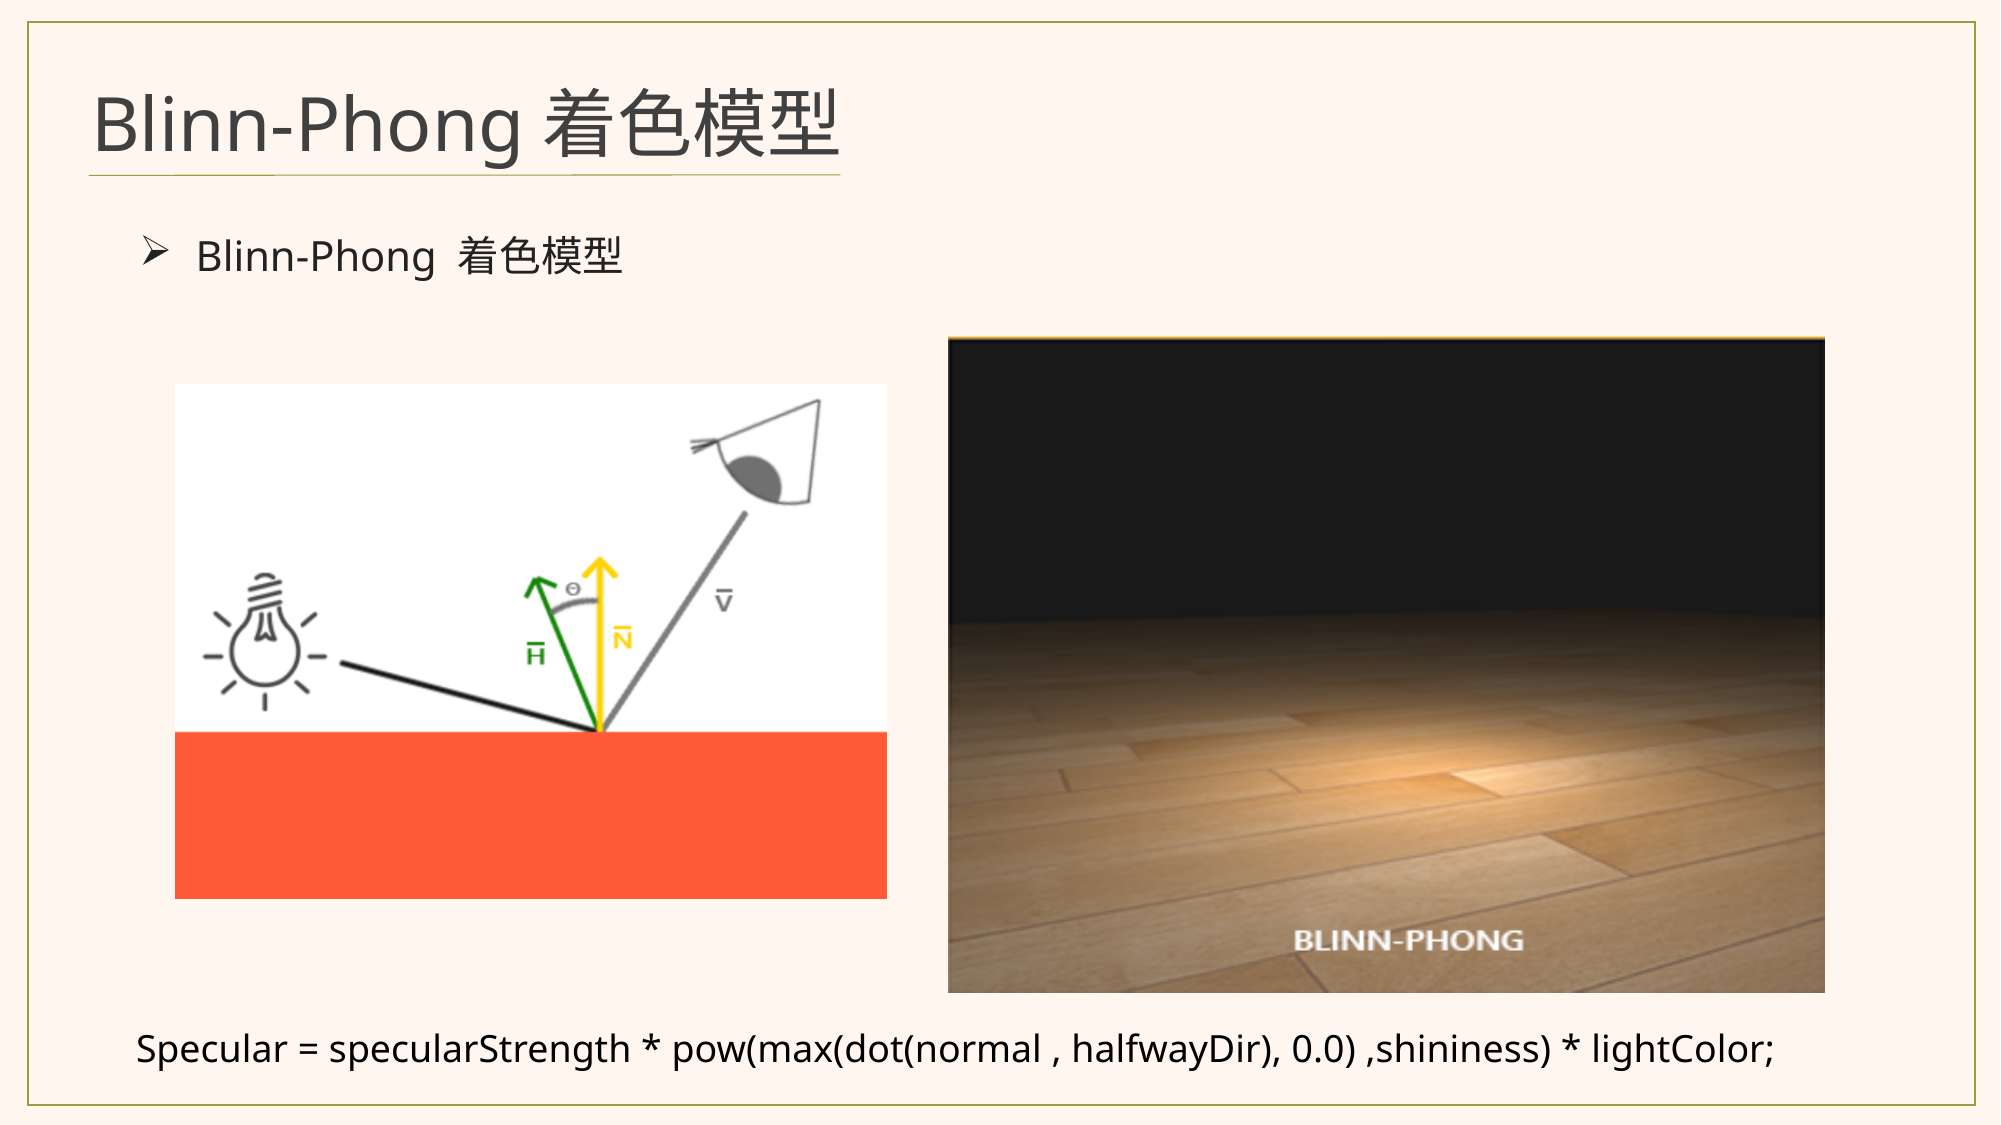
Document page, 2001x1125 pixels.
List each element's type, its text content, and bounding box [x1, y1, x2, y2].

text_box [27, 21, 1976, 1106]
text_box Blinn-Phong 着色模型 [124, 222, 810, 288]
picture [175, 384, 887, 899]
text_box Specular = specularStrength * pow(max(dot(normal , halfwayDir), 0.0) ,shininess) * lightColor; [121, 995, 1928, 1078]
picture [948, 335, 1825, 993]
text_box Blinn-Phong着色模型 [76, 69, 858, 174]
